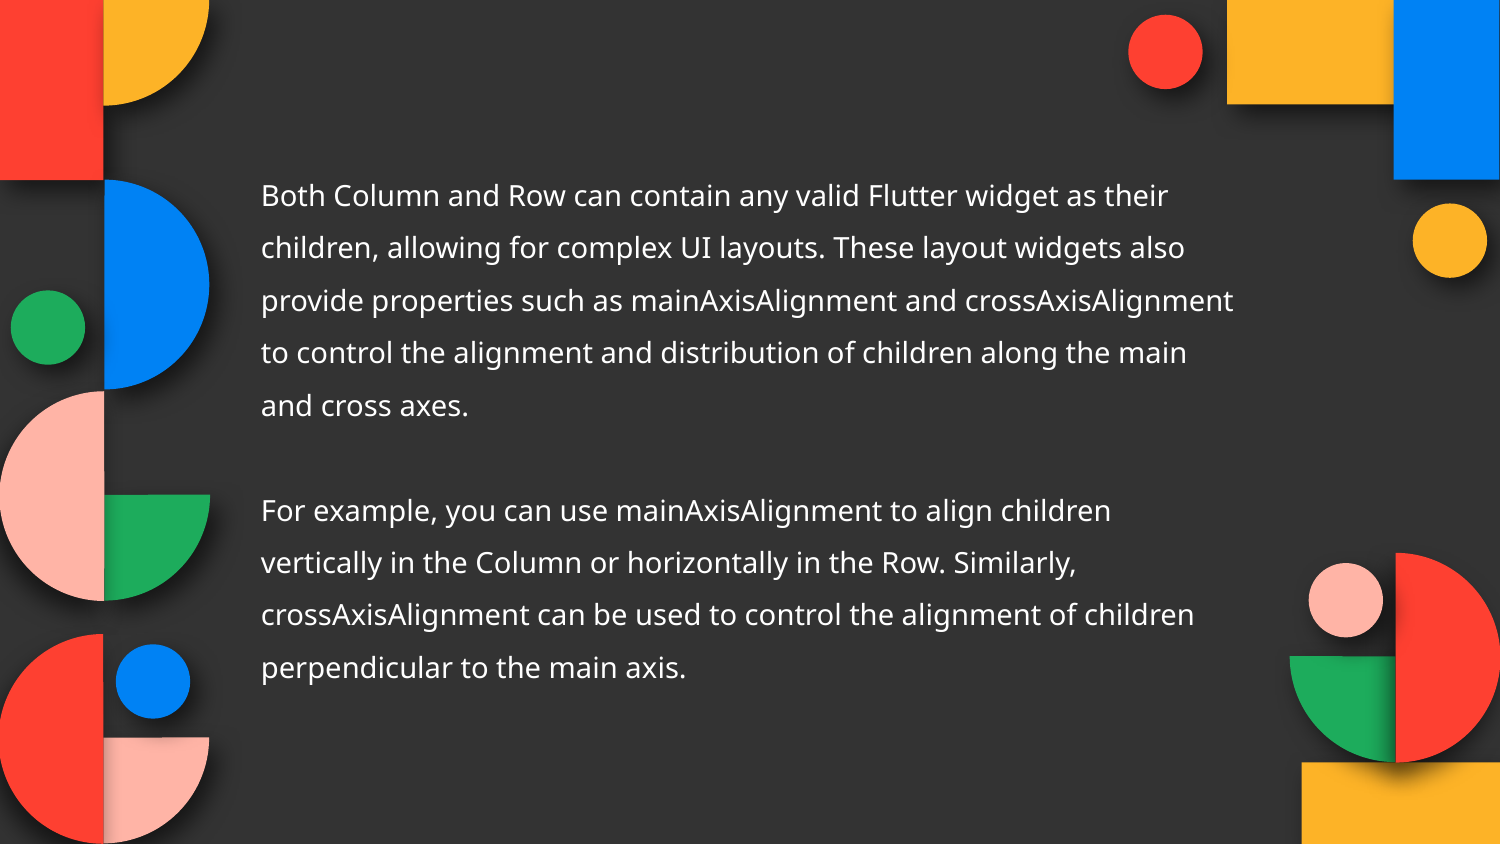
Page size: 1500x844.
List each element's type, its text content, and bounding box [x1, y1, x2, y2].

subtitle Both Column and Row can contain any valid Flutter widget as their children, allowing for complex UI layouts. These layout widgets also provide properties such as mainAxisAlignment and crossAxisAlignment to control the alignment and distribution of children along the main and cross axes. For example, you can use mainAxisAlignment to align children vertically in the Column or horizontally in the Row. Similarly, crossAxisAlignment can be used to control the alignment of children perpendicular to the main axis. [245, 144, 1255, 700]
